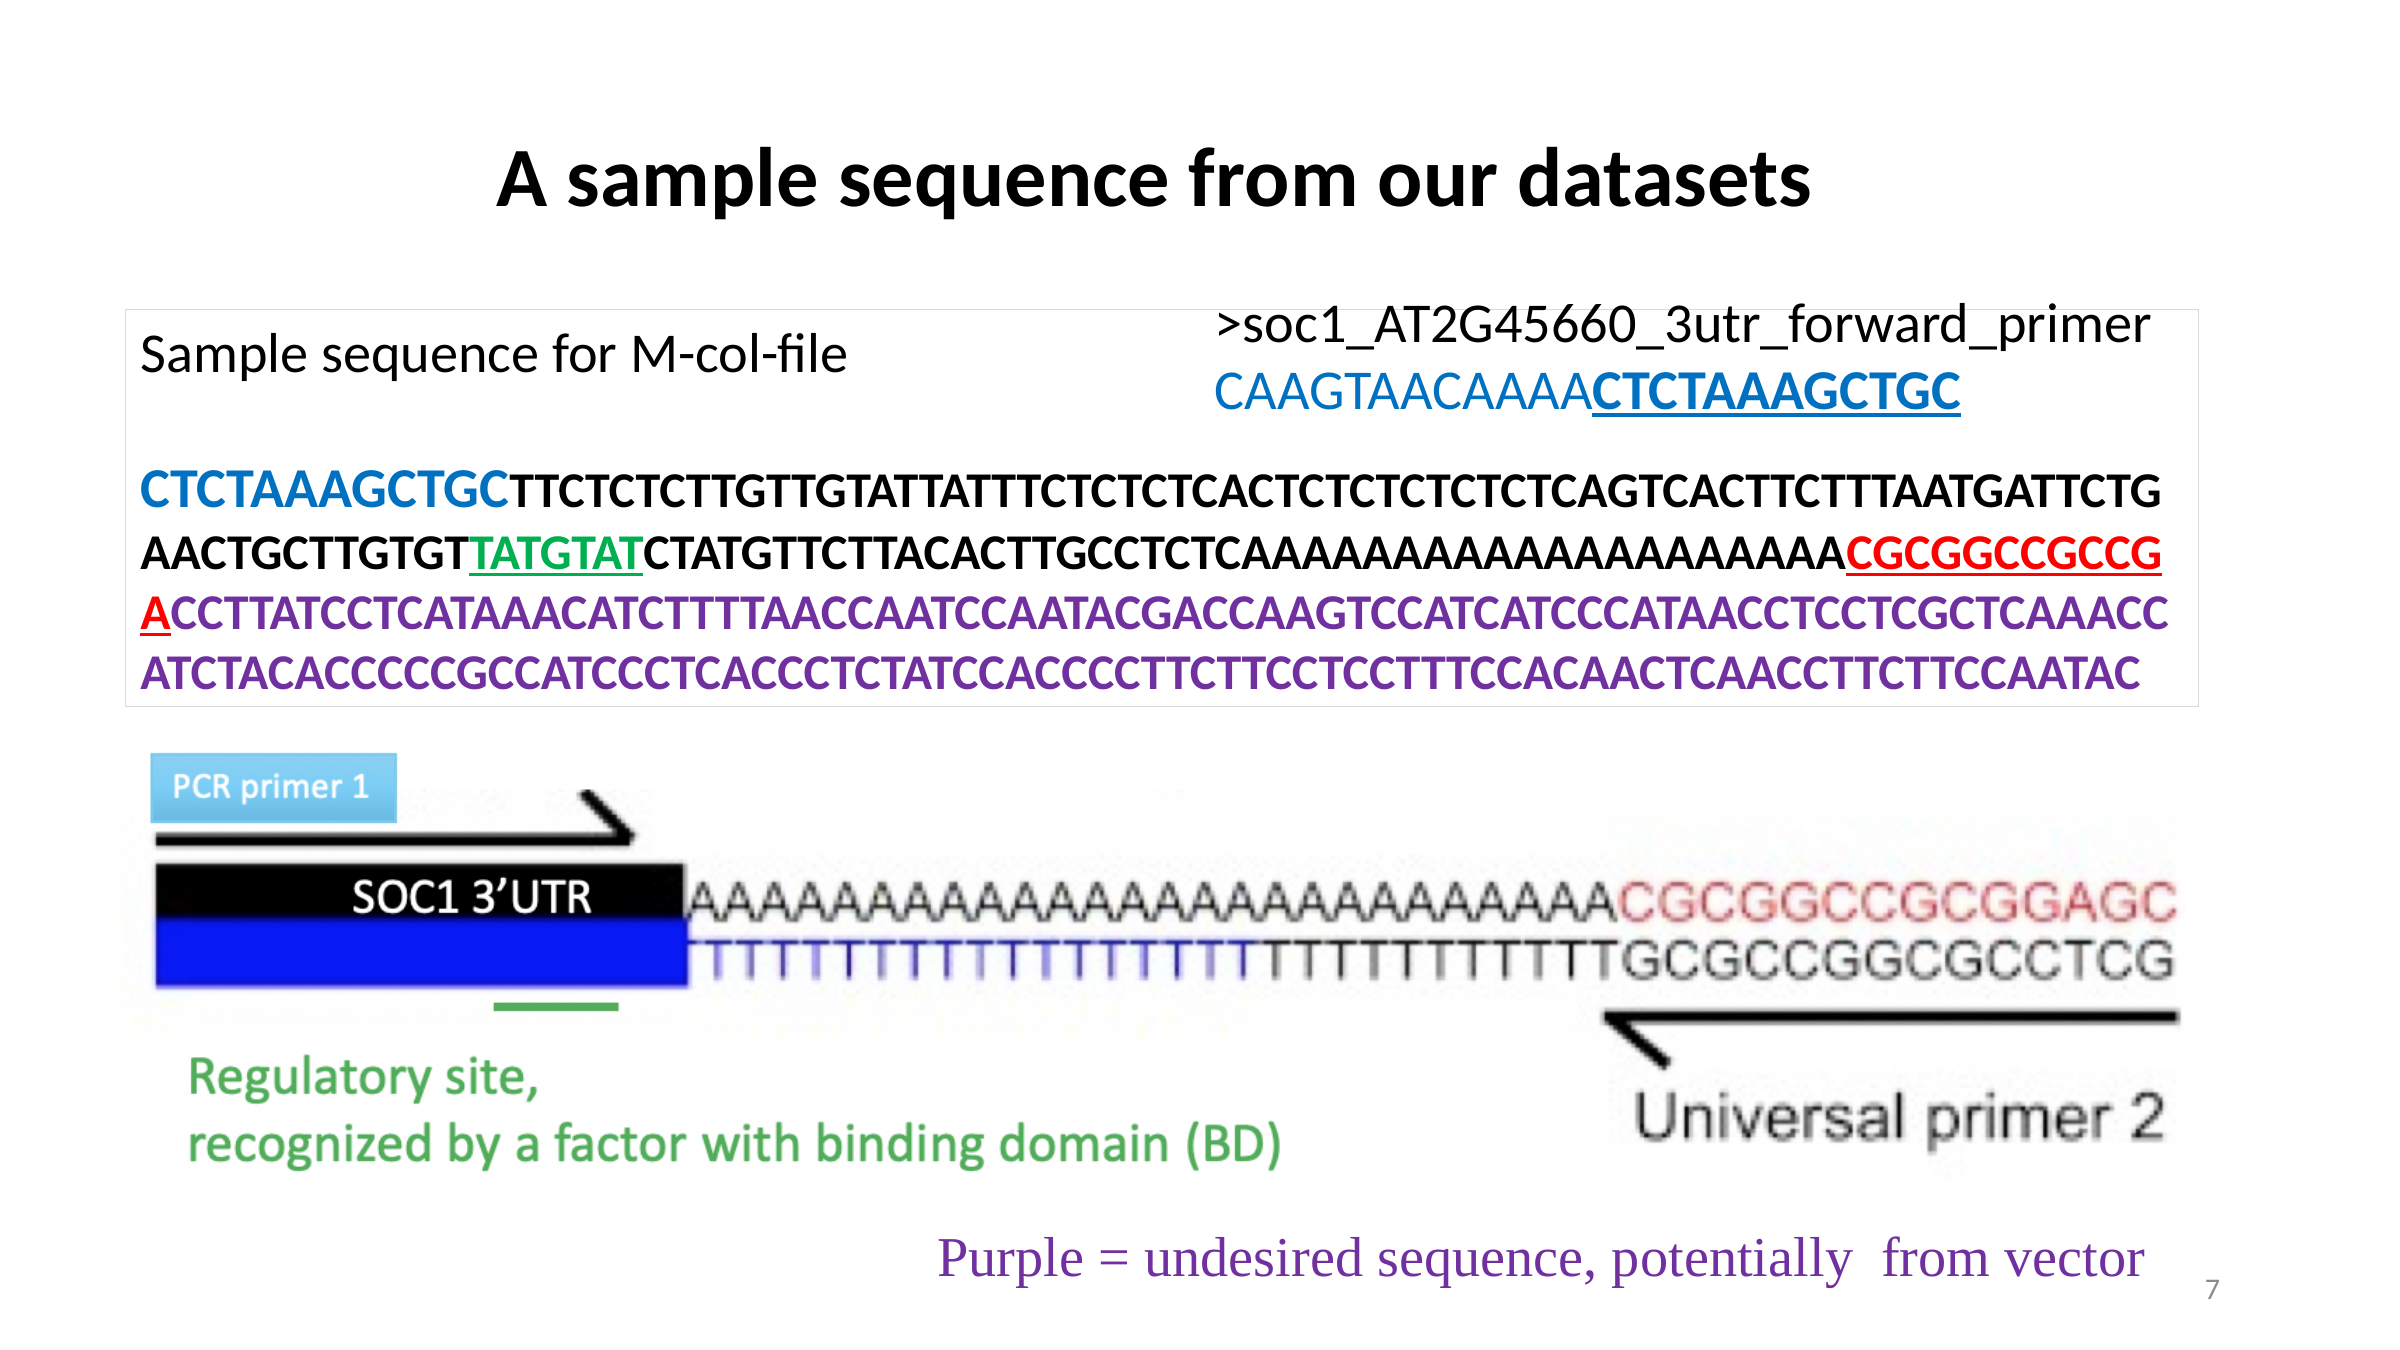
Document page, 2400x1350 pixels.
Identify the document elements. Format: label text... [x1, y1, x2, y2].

slide_number 7 [1695, 1251, 2235, 1324]
text_box >soc1_AT2G45660_3utr_forward_primer CAAGTAACAAAACTCTAAAGCTGC [1199, 278, 2325, 429]
text_box Sample sequence for M-col-file CTCTAAAGCTGCTTCTCTCTTGTTGTATTATTTCTCTCTCACTCTCTCTCTCTCAGTCACTTCTTTAATGATTCTGAACTGCTTGTGTTATGTATCTATGTTCTTACACTTGCCTCTCAAAAAAAAAAAAAAAAAAAACGCGGCCGCCGACCTTATCCTCATAAACATCTTTTAACCAATCCAATACGACCAAGTCCATCATCCCATAACCTCCTCGCTCAAACCATCTACACCCCCGCCATCCCTCACCCTCTATCCACCCCTTCTTCCTCCTTTCCACAACTCAACCTTCTTCCAATAC [125, 309, 2199, 707]
text_box Purple = undesired sequence, potentially from vector [922, 1212, 2162, 1295]
picture [103, 742, 2199, 1202]
title A sample sequence from our datasets [481, 57, 2400, 302]
